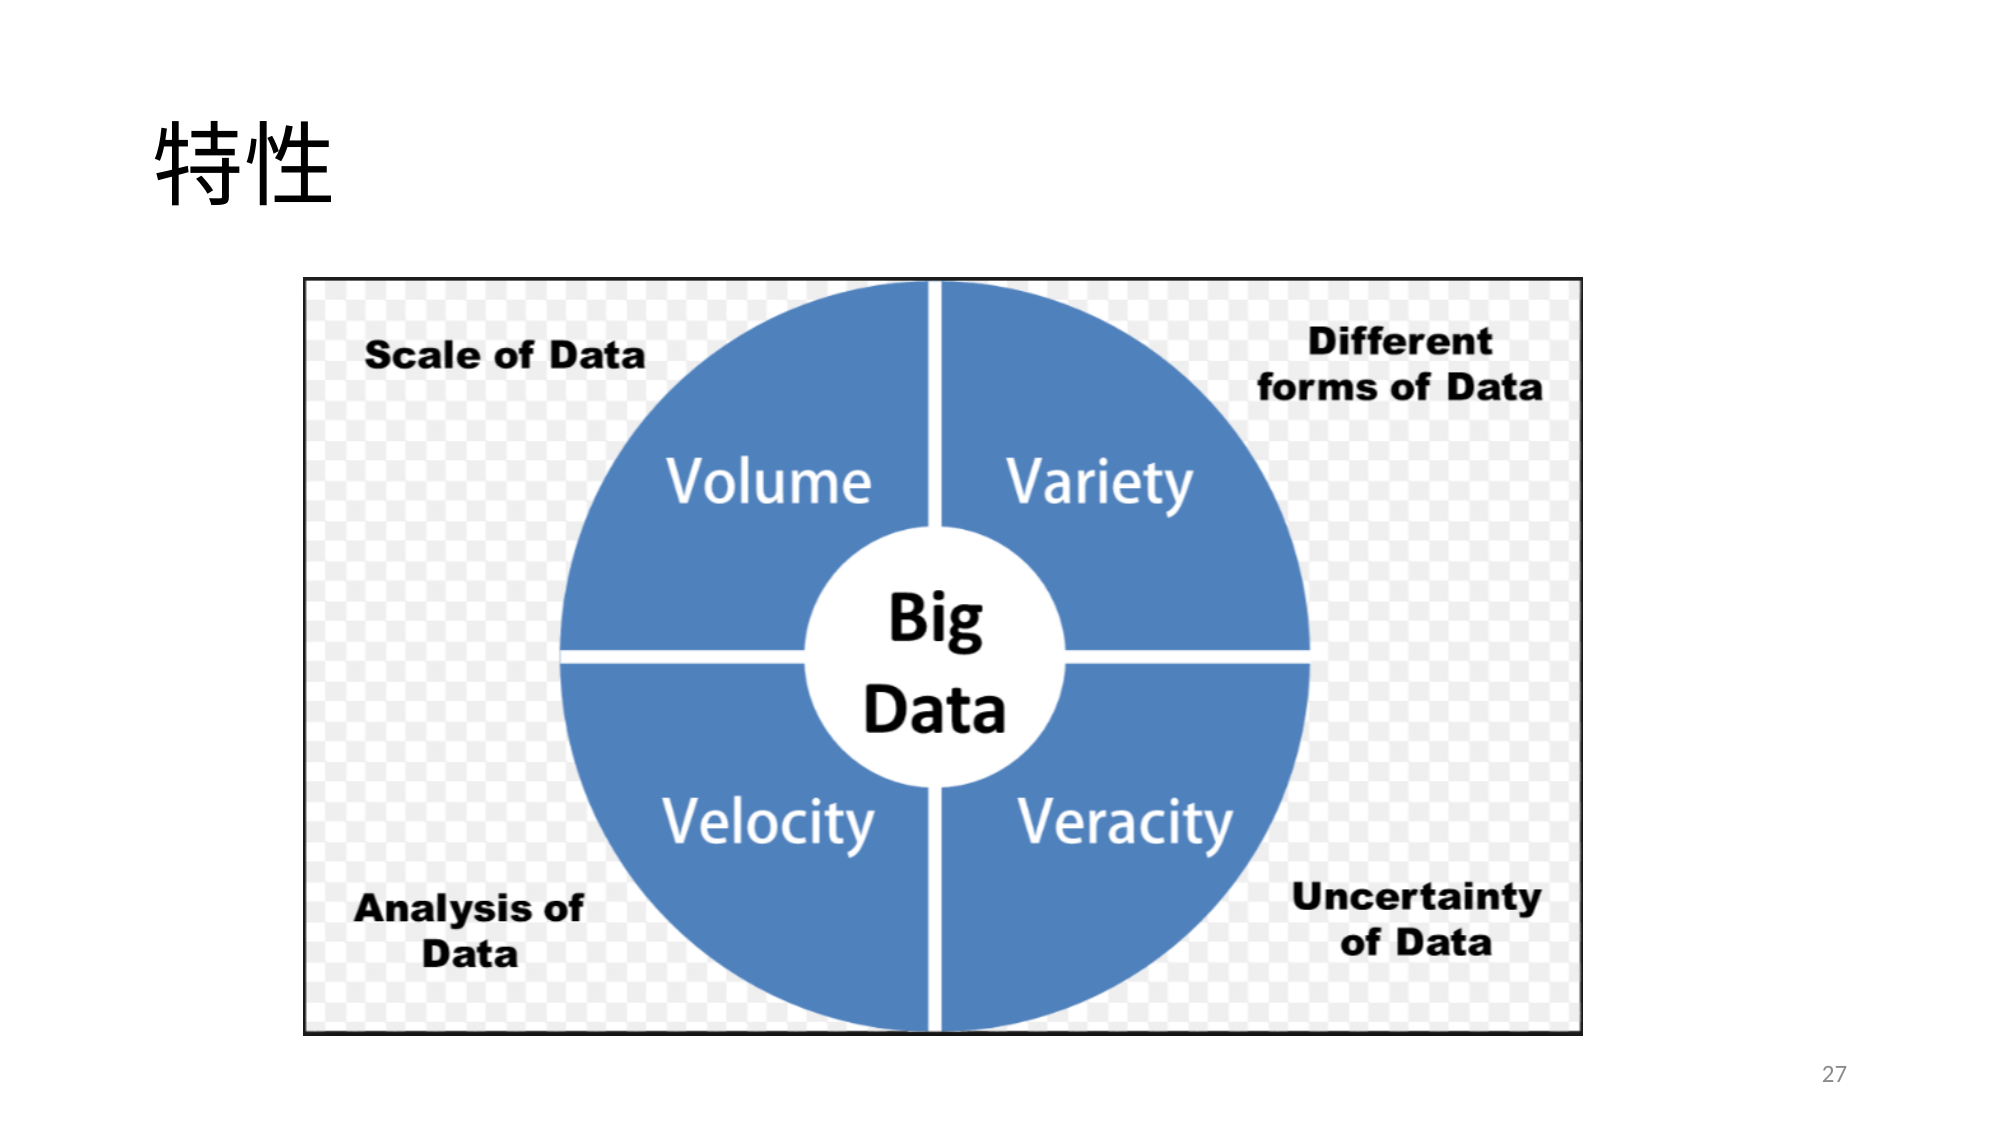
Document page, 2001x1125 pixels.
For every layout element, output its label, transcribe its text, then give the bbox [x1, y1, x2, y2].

title 特性 [137, 59, 1863, 278]
slide_number 27 [1412, 1042, 1863, 1103]
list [303, 277, 1583, 1036]
